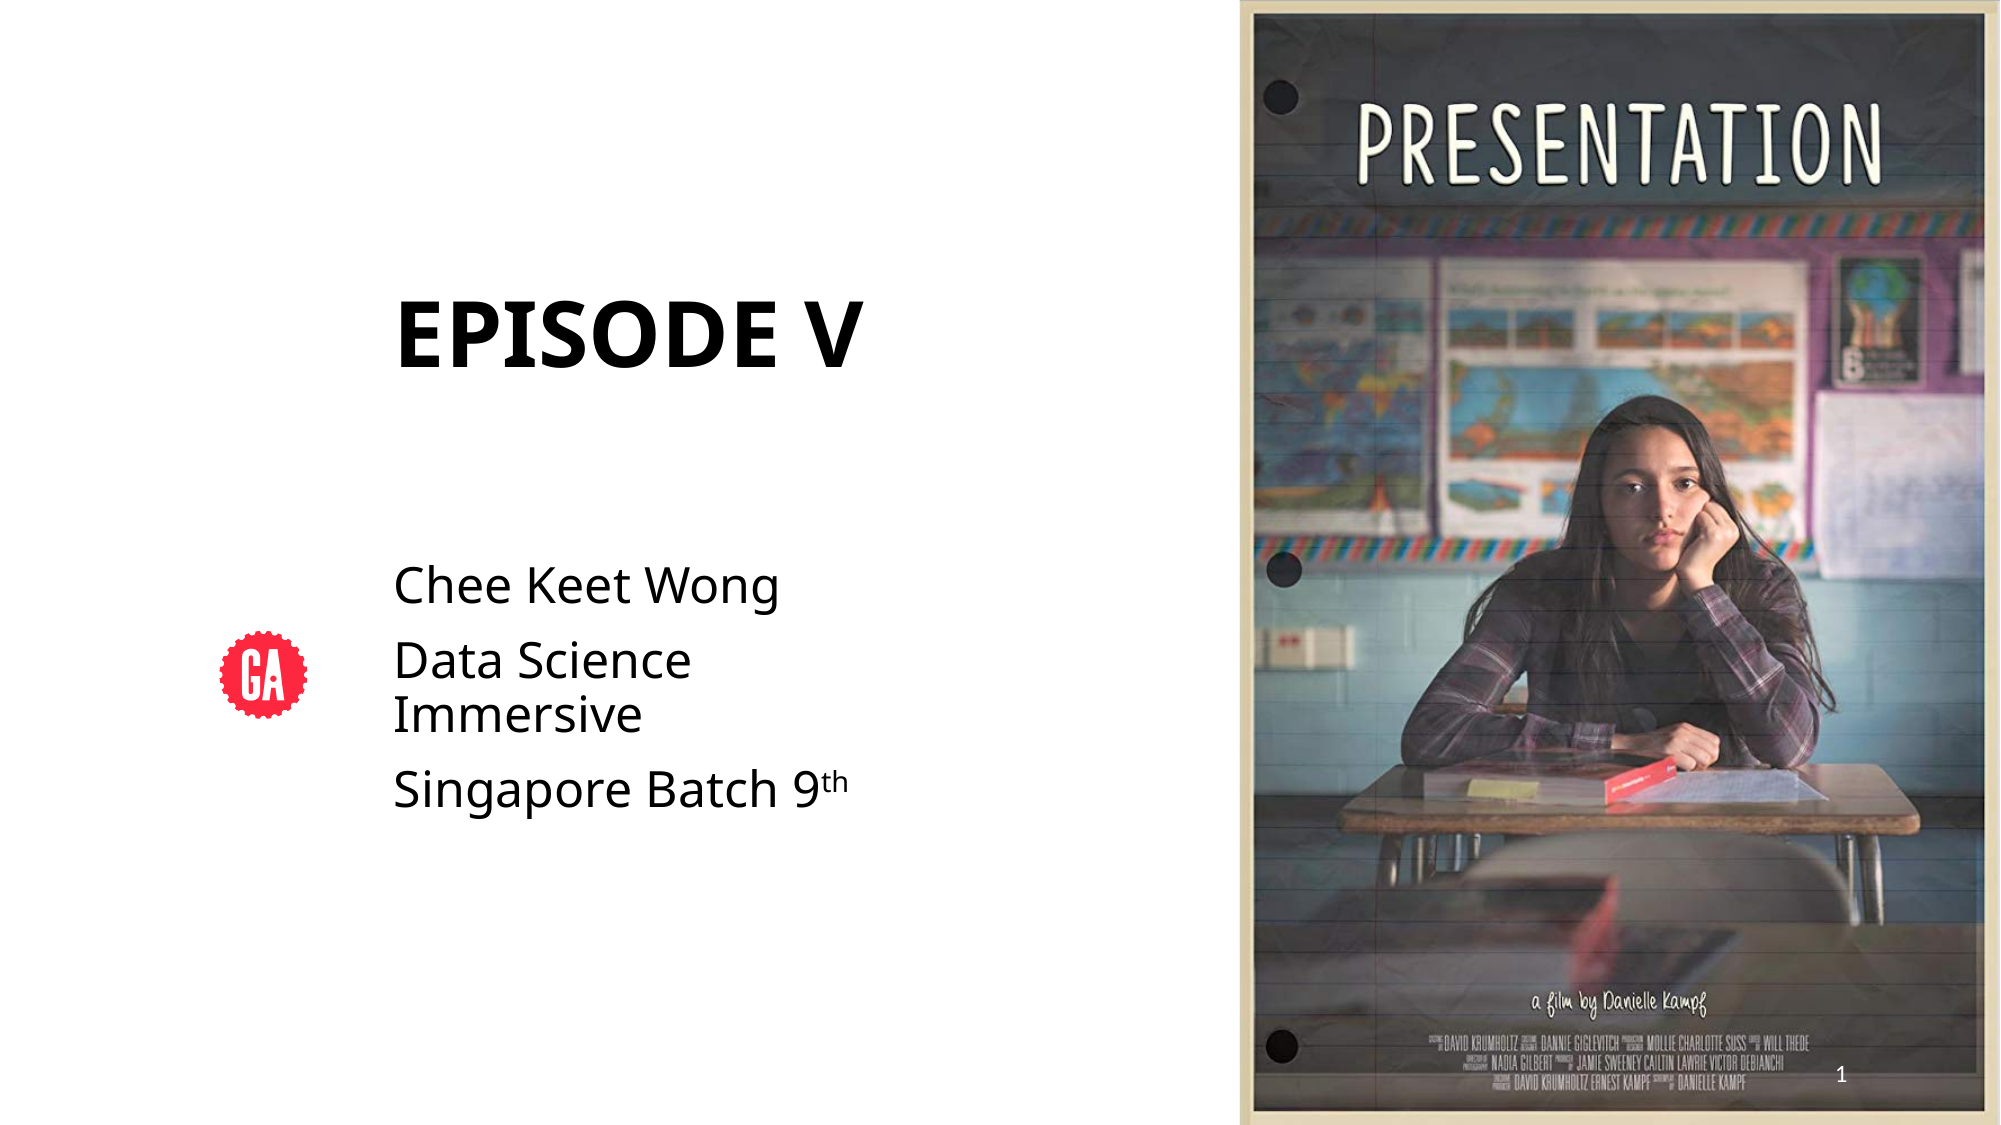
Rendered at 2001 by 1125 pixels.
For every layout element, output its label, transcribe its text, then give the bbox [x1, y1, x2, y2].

list Chee Keet Wong Data Science Immersive Singapore Batch 9th [378, 552, 938, 828]
picture [217, 628, 308, 722]
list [1239, 0, 2000, 1125]
title EPISODE V [378, 200, 978, 476]
